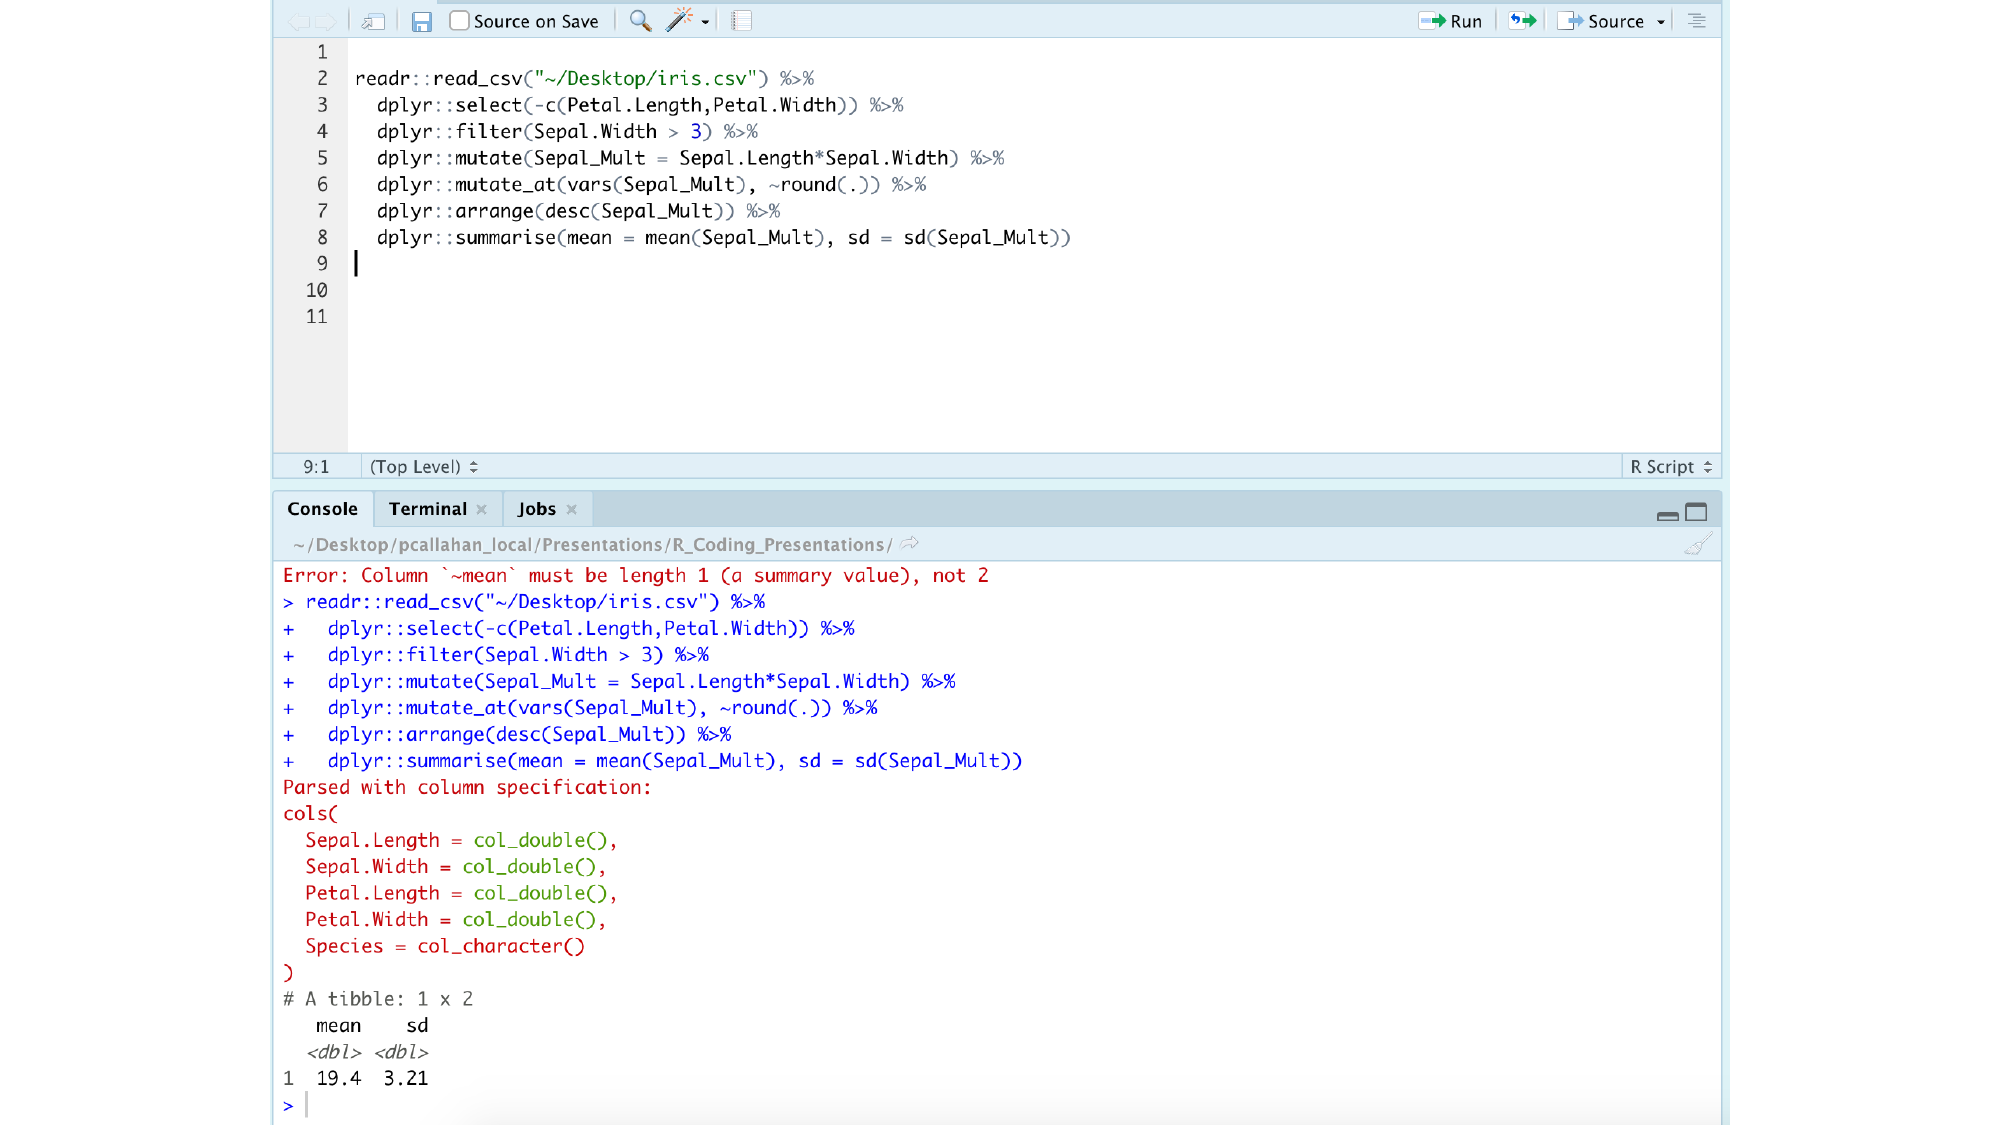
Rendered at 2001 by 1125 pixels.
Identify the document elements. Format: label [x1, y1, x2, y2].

picture [269, 0, 1730, 1125]
